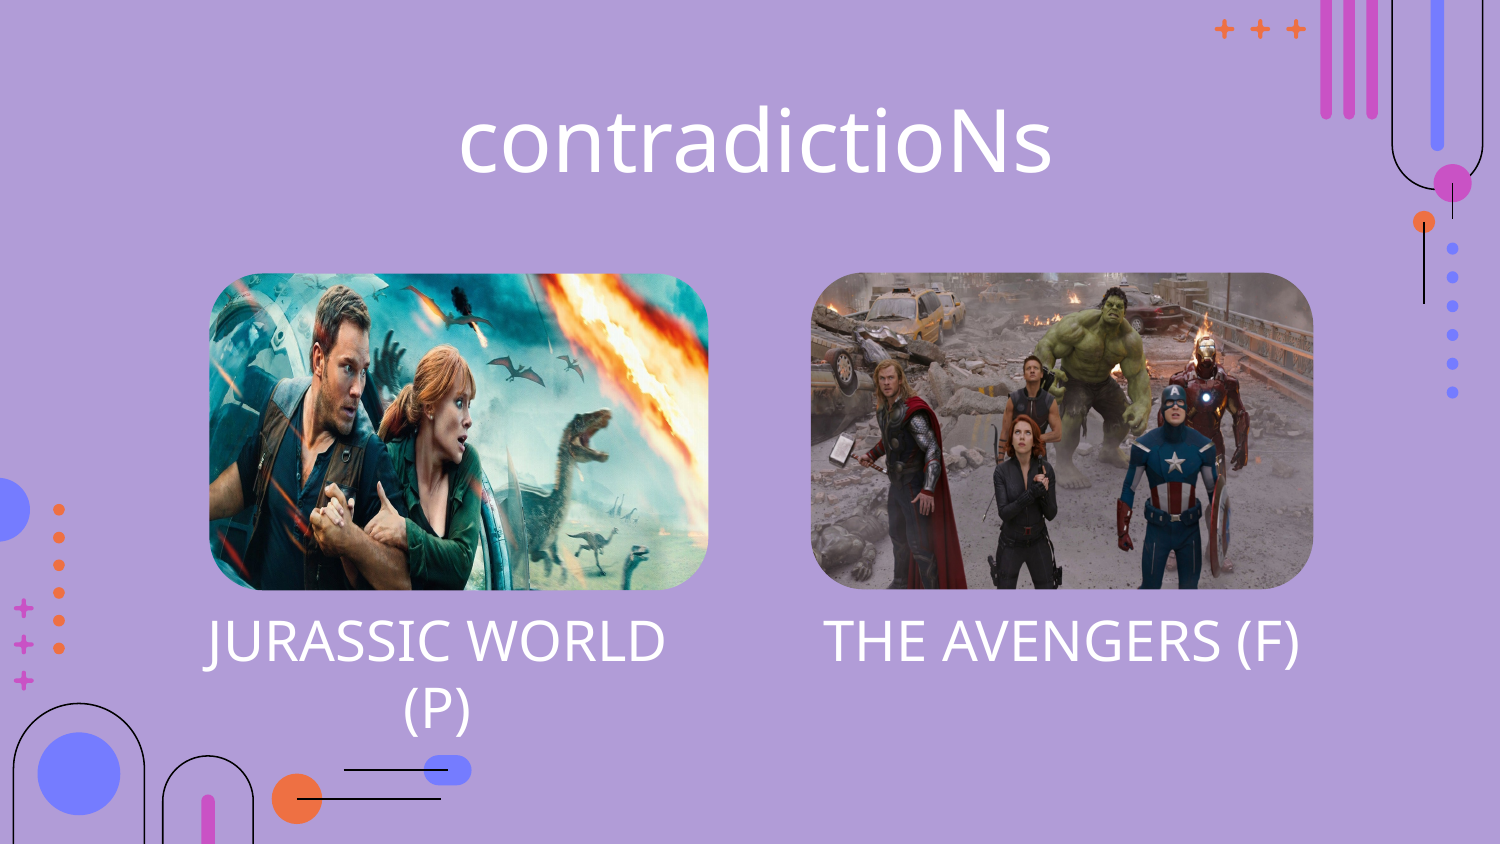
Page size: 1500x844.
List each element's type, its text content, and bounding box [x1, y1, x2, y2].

picture [810, 272, 1314, 590]
title THE AVENGERS (F) [810, 596, 1314, 696]
title JURASSIC WORLD (P) [186, 590, 689, 697]
picture [209, 273, 709, 591]
title contradictioNs [124, 94, 1388, 182]
